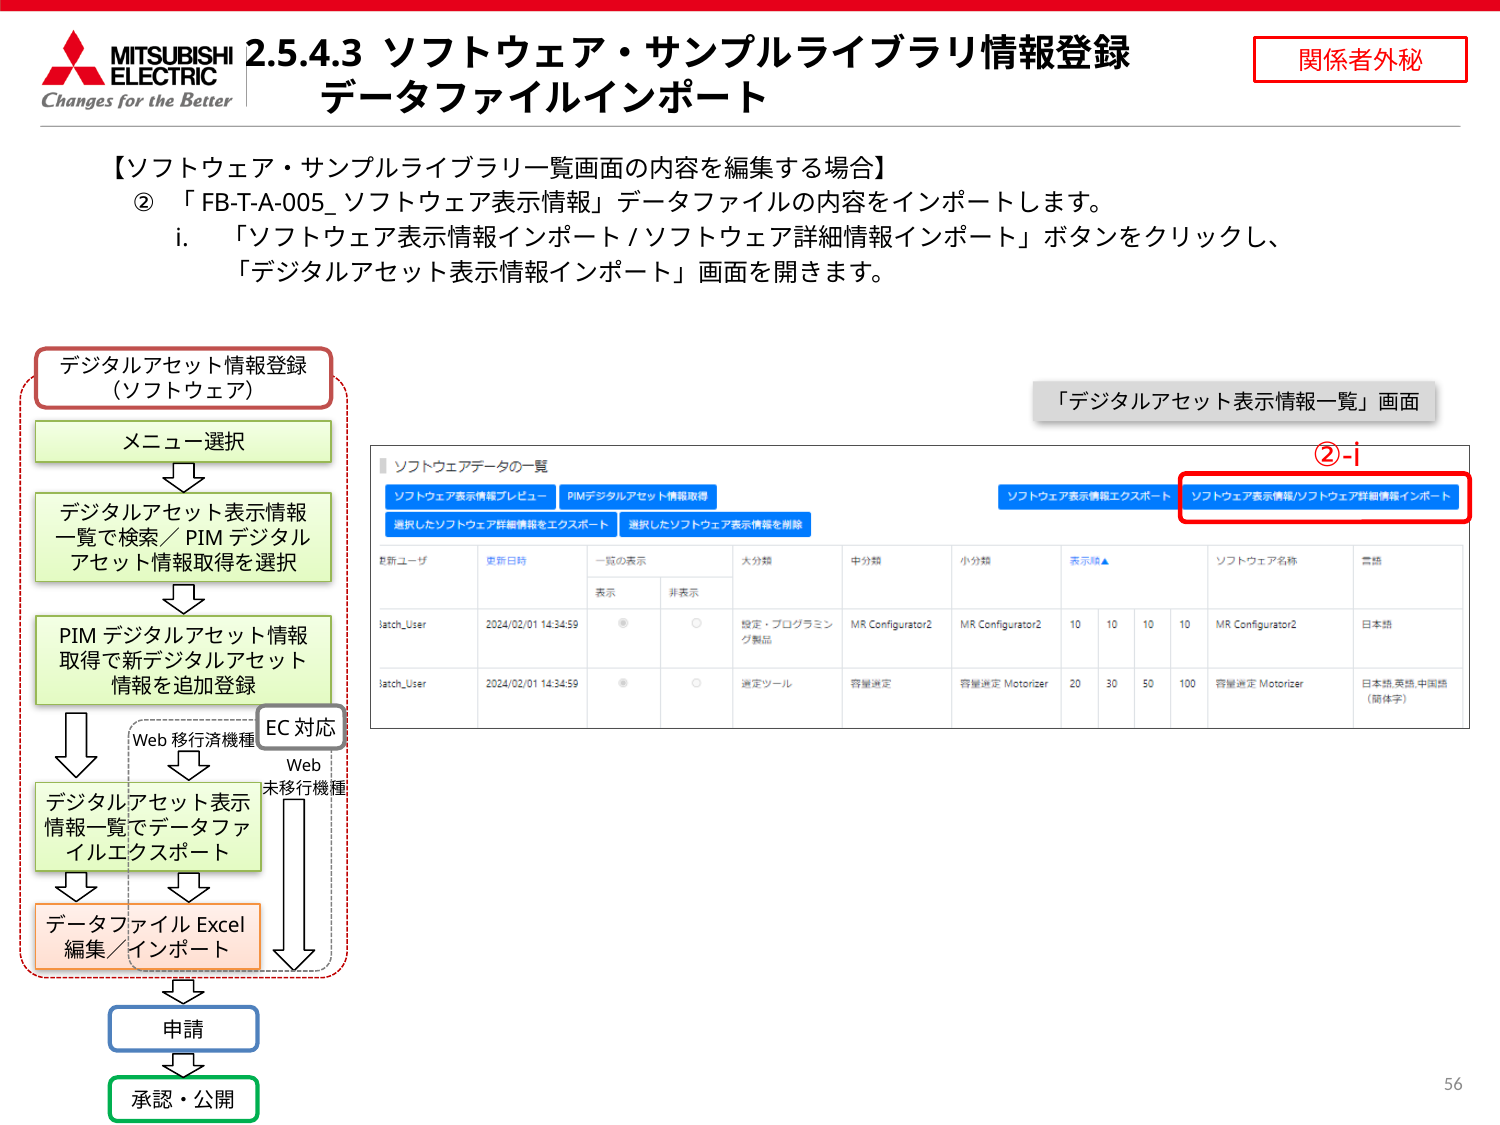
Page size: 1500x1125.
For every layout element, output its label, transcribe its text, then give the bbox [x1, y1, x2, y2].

picture [0, 0, 1500, 1125]
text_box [19, 348, 370, 1122]
text_box 「デジタルアセット表示情報一覧」画面 [1032, 381, 1435, 422]
text_box 【ソフトウェア・サンプルライブラリ一覧画面の内容を編集する場合】 「FB-T-A-005_ソフトウェア表示情報」データファイルの内容をインポートします。 「ソフトウェア表示情報インポート/ソフトウェア詳細情報インポート」ボタンをクリックし、 「デジタルアセット表示情報インポート」画面を開きます。 [85, 144, 1485, 302]
slide_number 56 [1128, 1058, 1478, 1107]
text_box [1179, 417, 1471, 523]
text_box 2.5.4.3 ソフトウェア・サンプルライブラリ情報登録 データファイルインポート [229, 3, 1401, 127]
